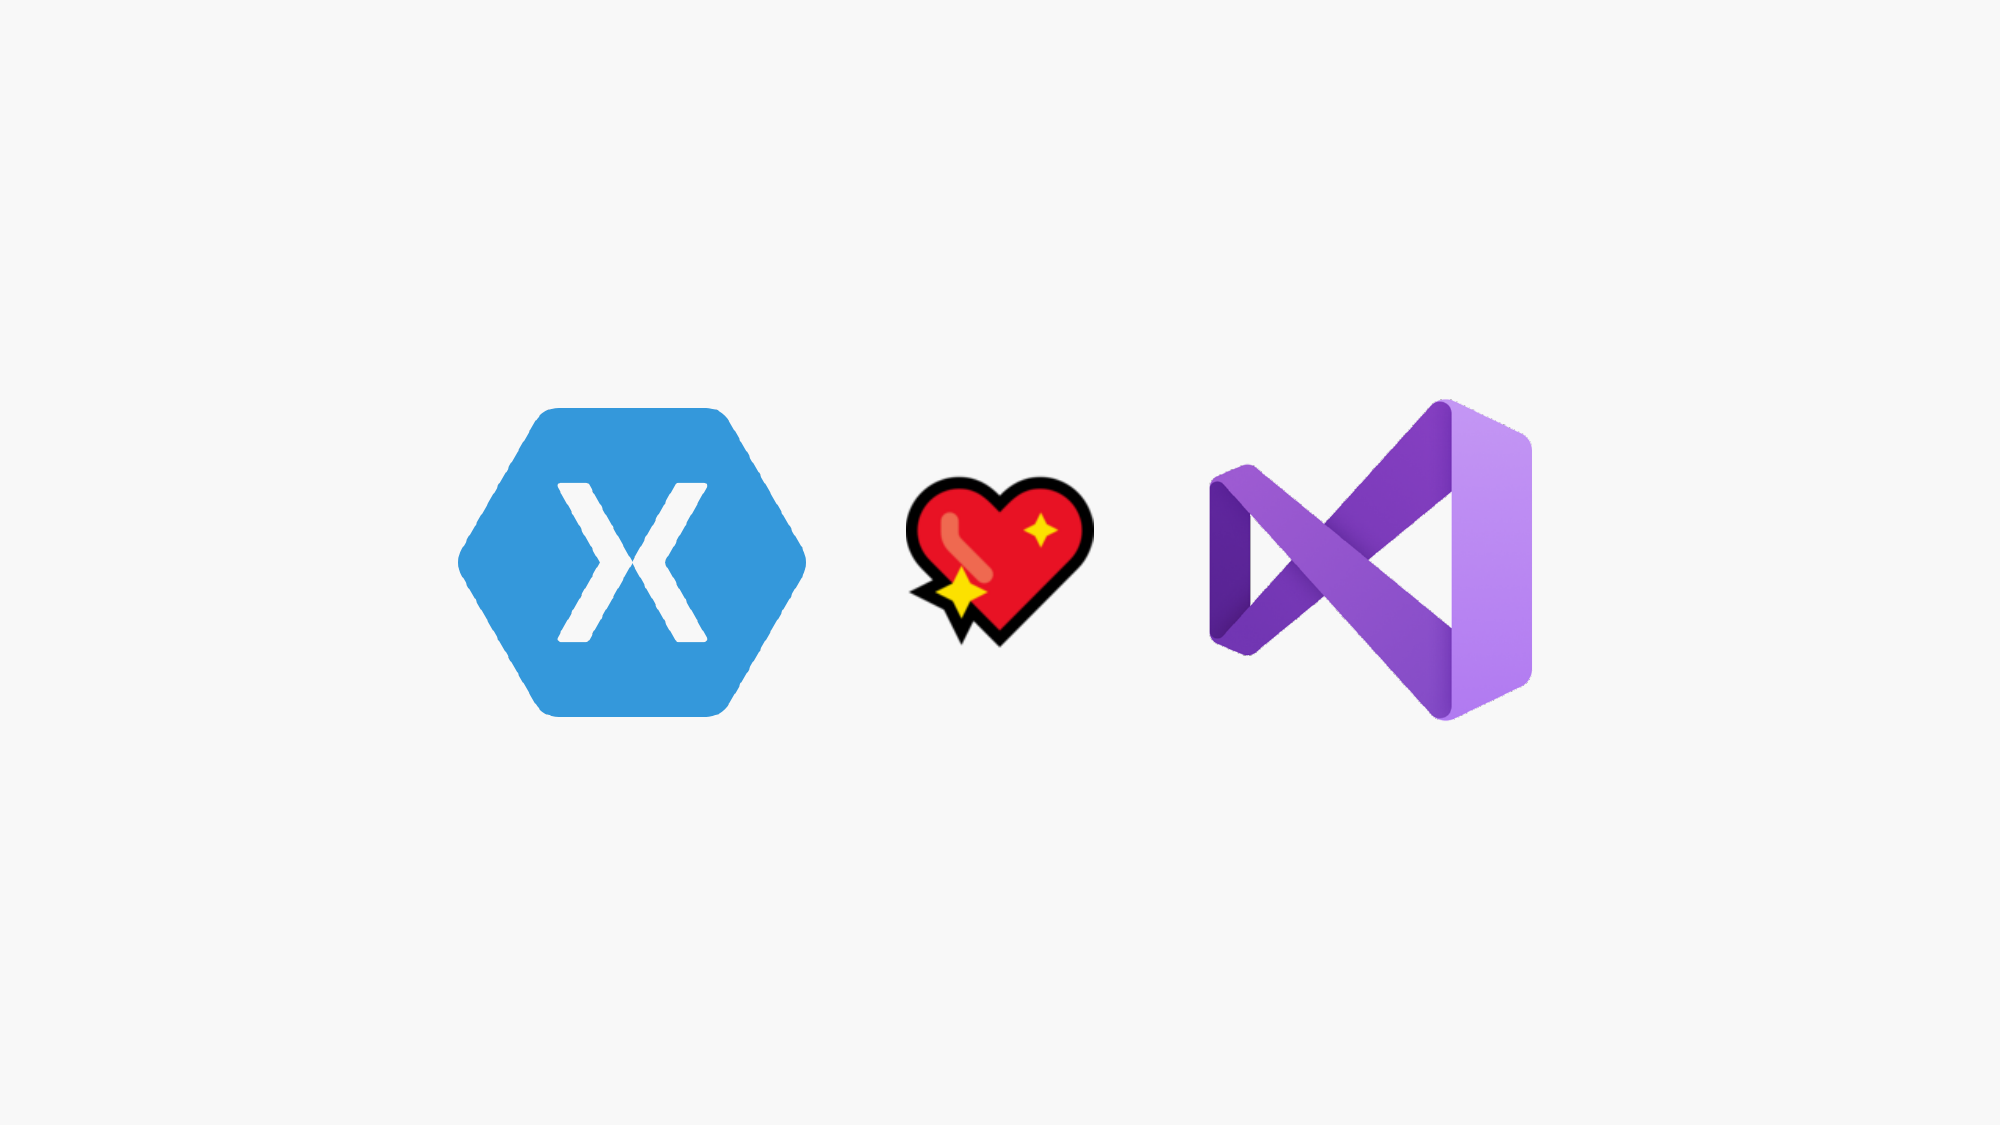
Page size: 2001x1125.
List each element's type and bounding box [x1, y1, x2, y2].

picture [351, 284, 1094, 840]
picture [1153, 330, 1599, 776]
